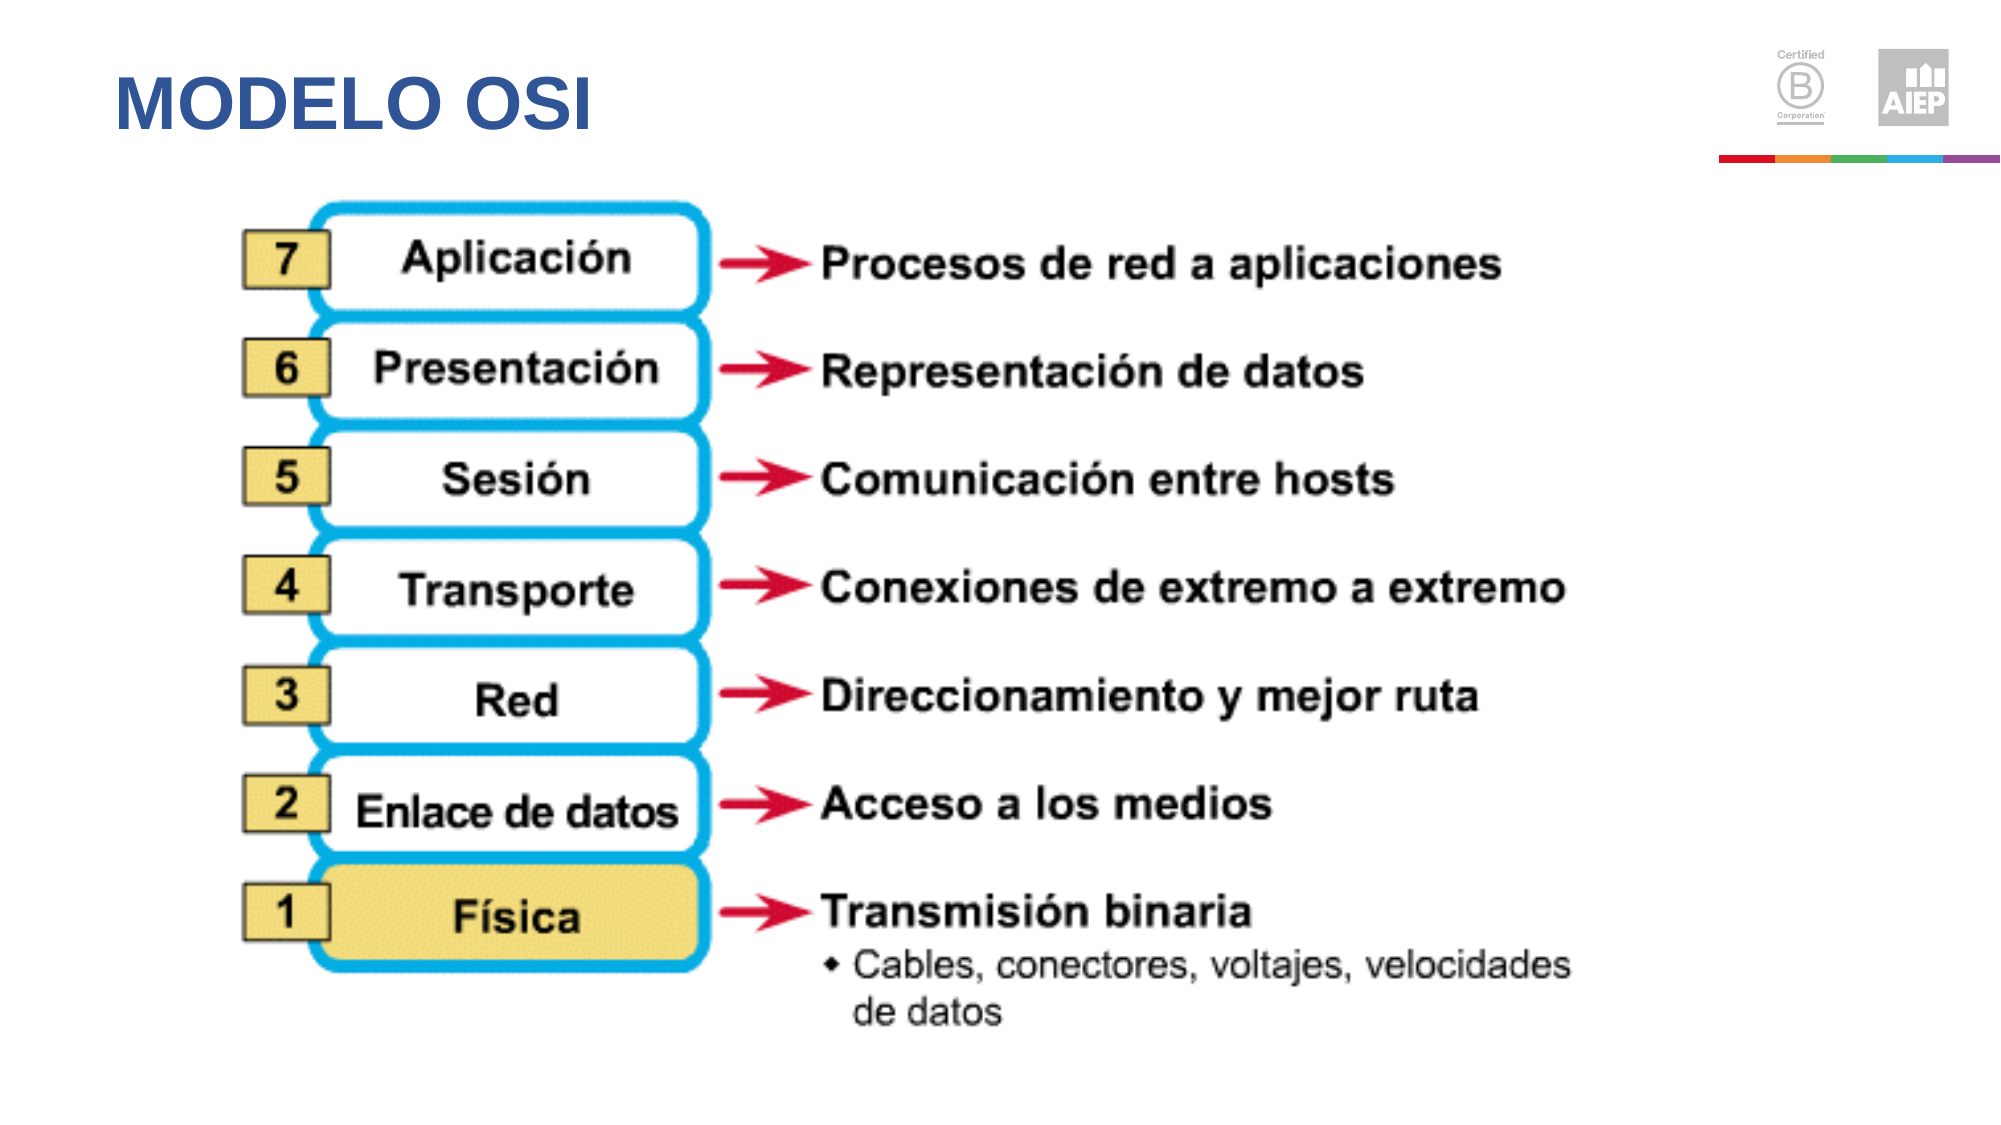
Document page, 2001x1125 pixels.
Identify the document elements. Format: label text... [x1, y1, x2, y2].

title Modelo osi [99, 48, 1719, 163]
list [208, 164, 1618, 1077]
